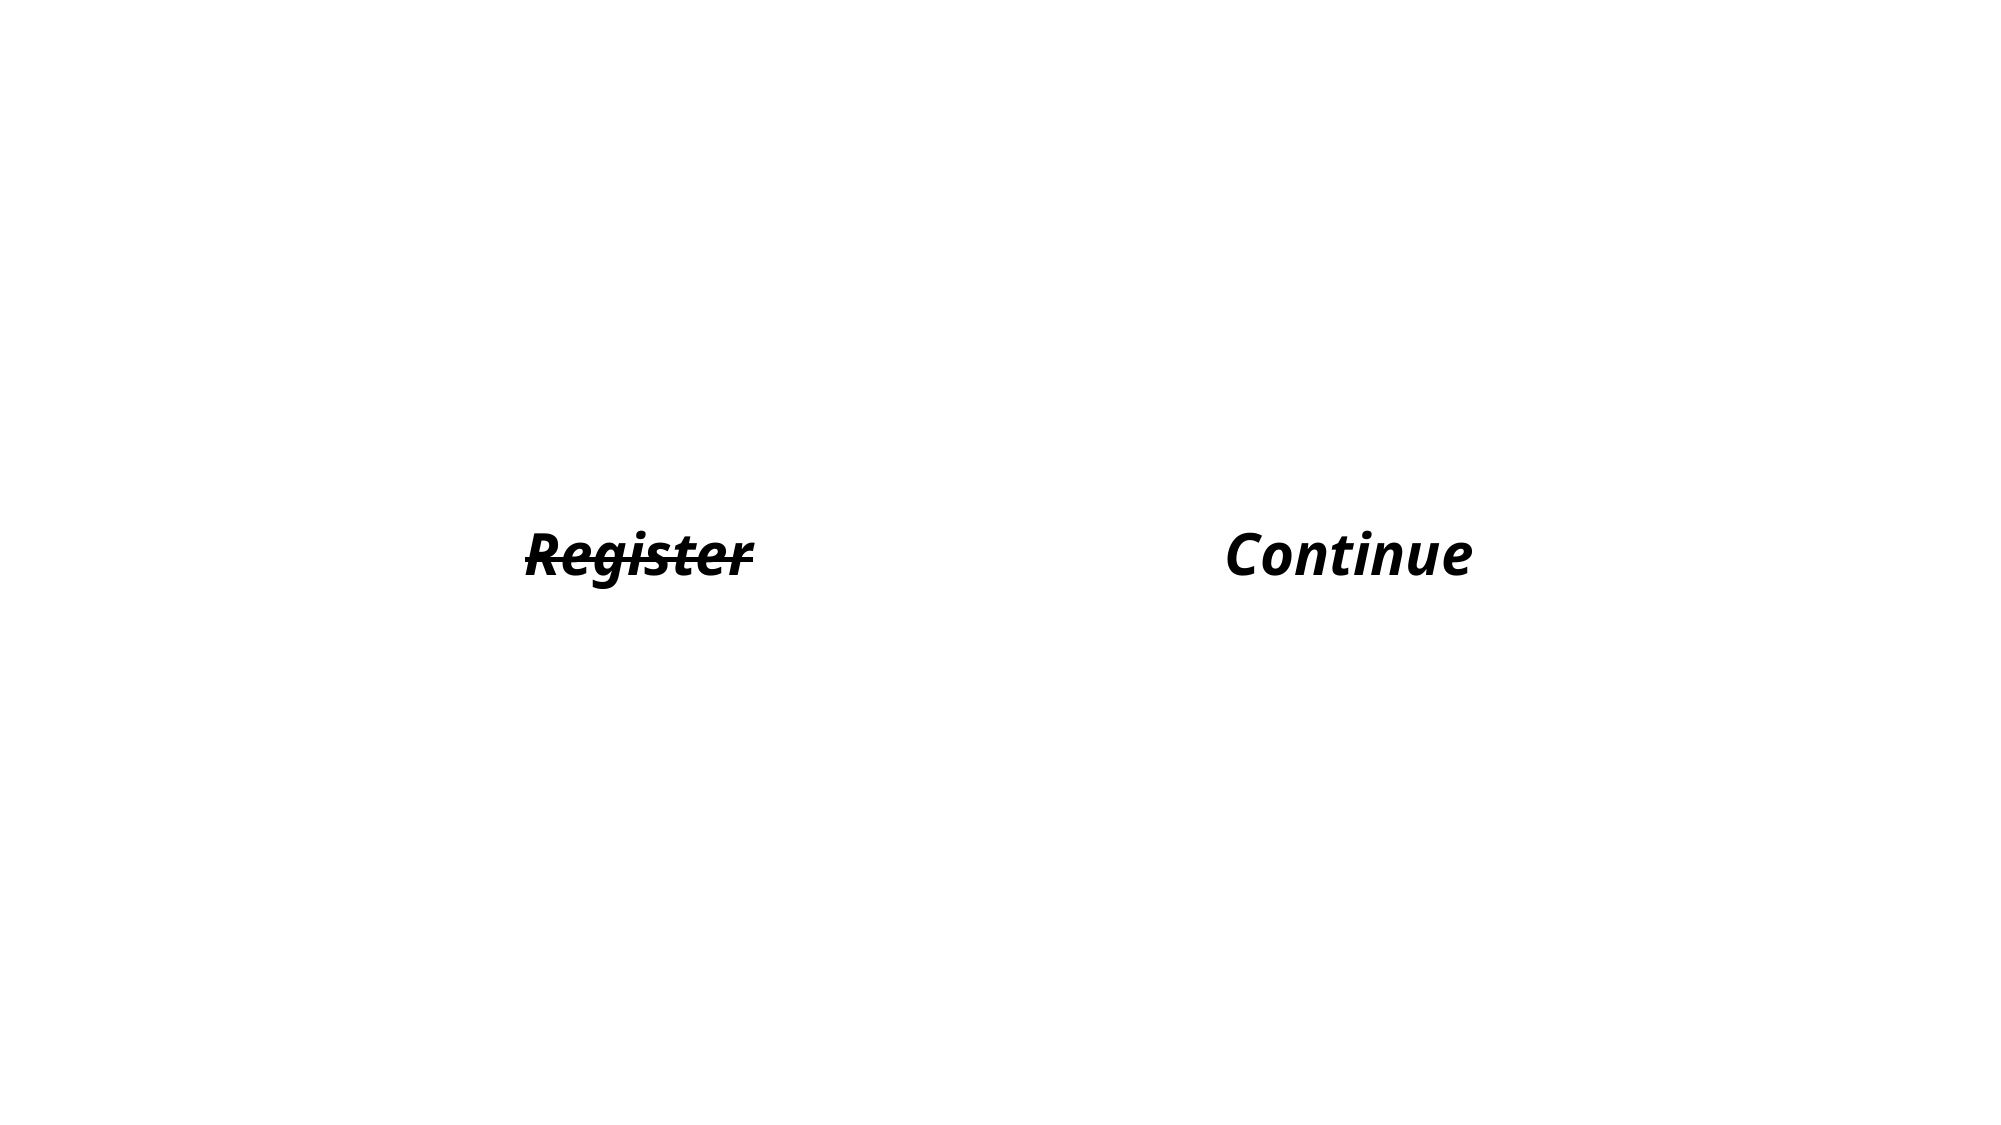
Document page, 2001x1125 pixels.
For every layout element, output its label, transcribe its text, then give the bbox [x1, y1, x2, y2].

list Register Continue [137, 517, 1863, 608]
